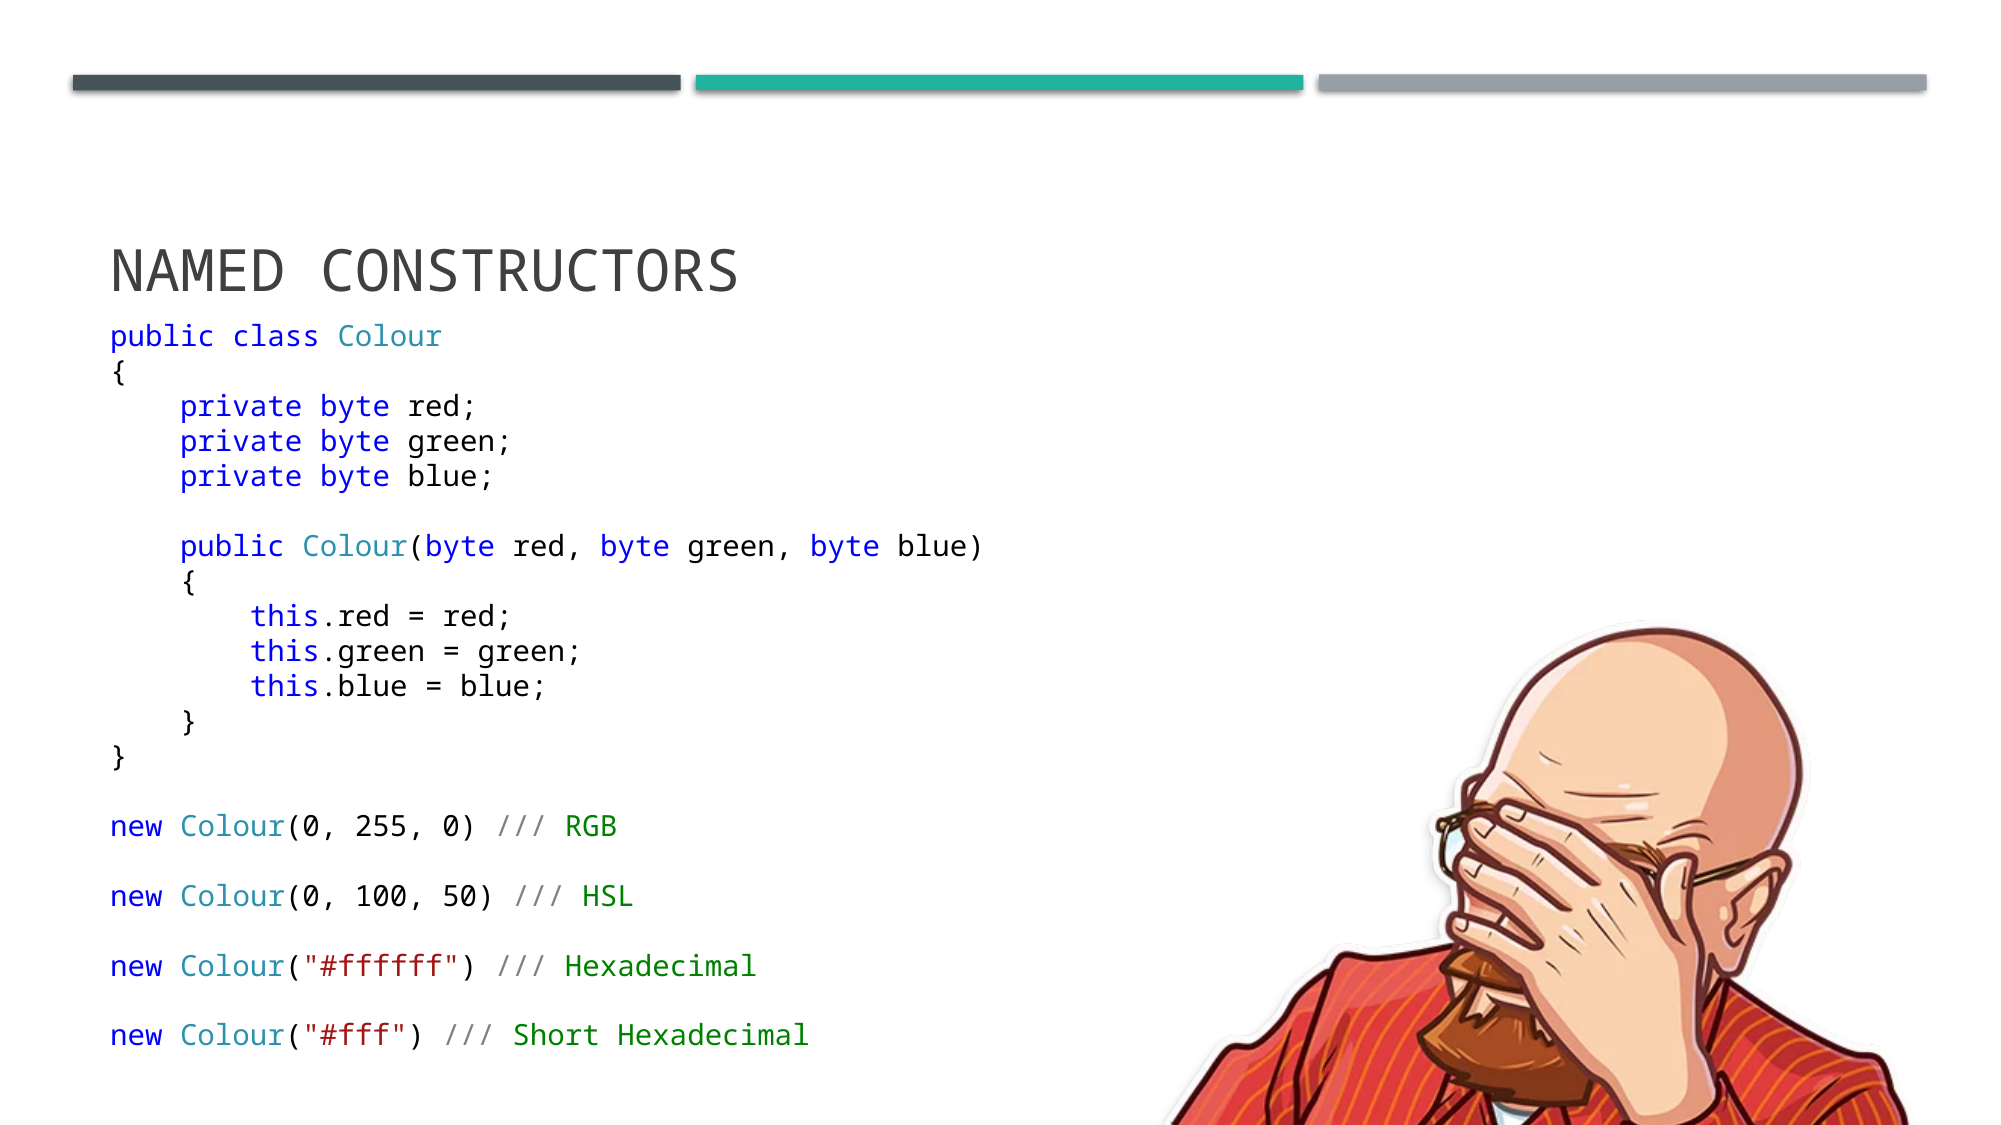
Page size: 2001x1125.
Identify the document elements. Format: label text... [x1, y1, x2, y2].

title Named constructors [95, 115, 1905, 311]
text_box public class Colour { private byte red; private byte green; private byte blue; public Colour(byte red, byte green, byte blue) { this.red = red; this.green = green; this.blue = blue; } } new Colour(0, 255, 0) /// RGB new Colour(0, 100, 50) /// HSL new Colour("#ffffff") /// Hexadecimal new Colour("#fff") /// Short Hexadecimal [95, 310, 1542, 1059]
picture [1154, 561, 1929, 1125]
